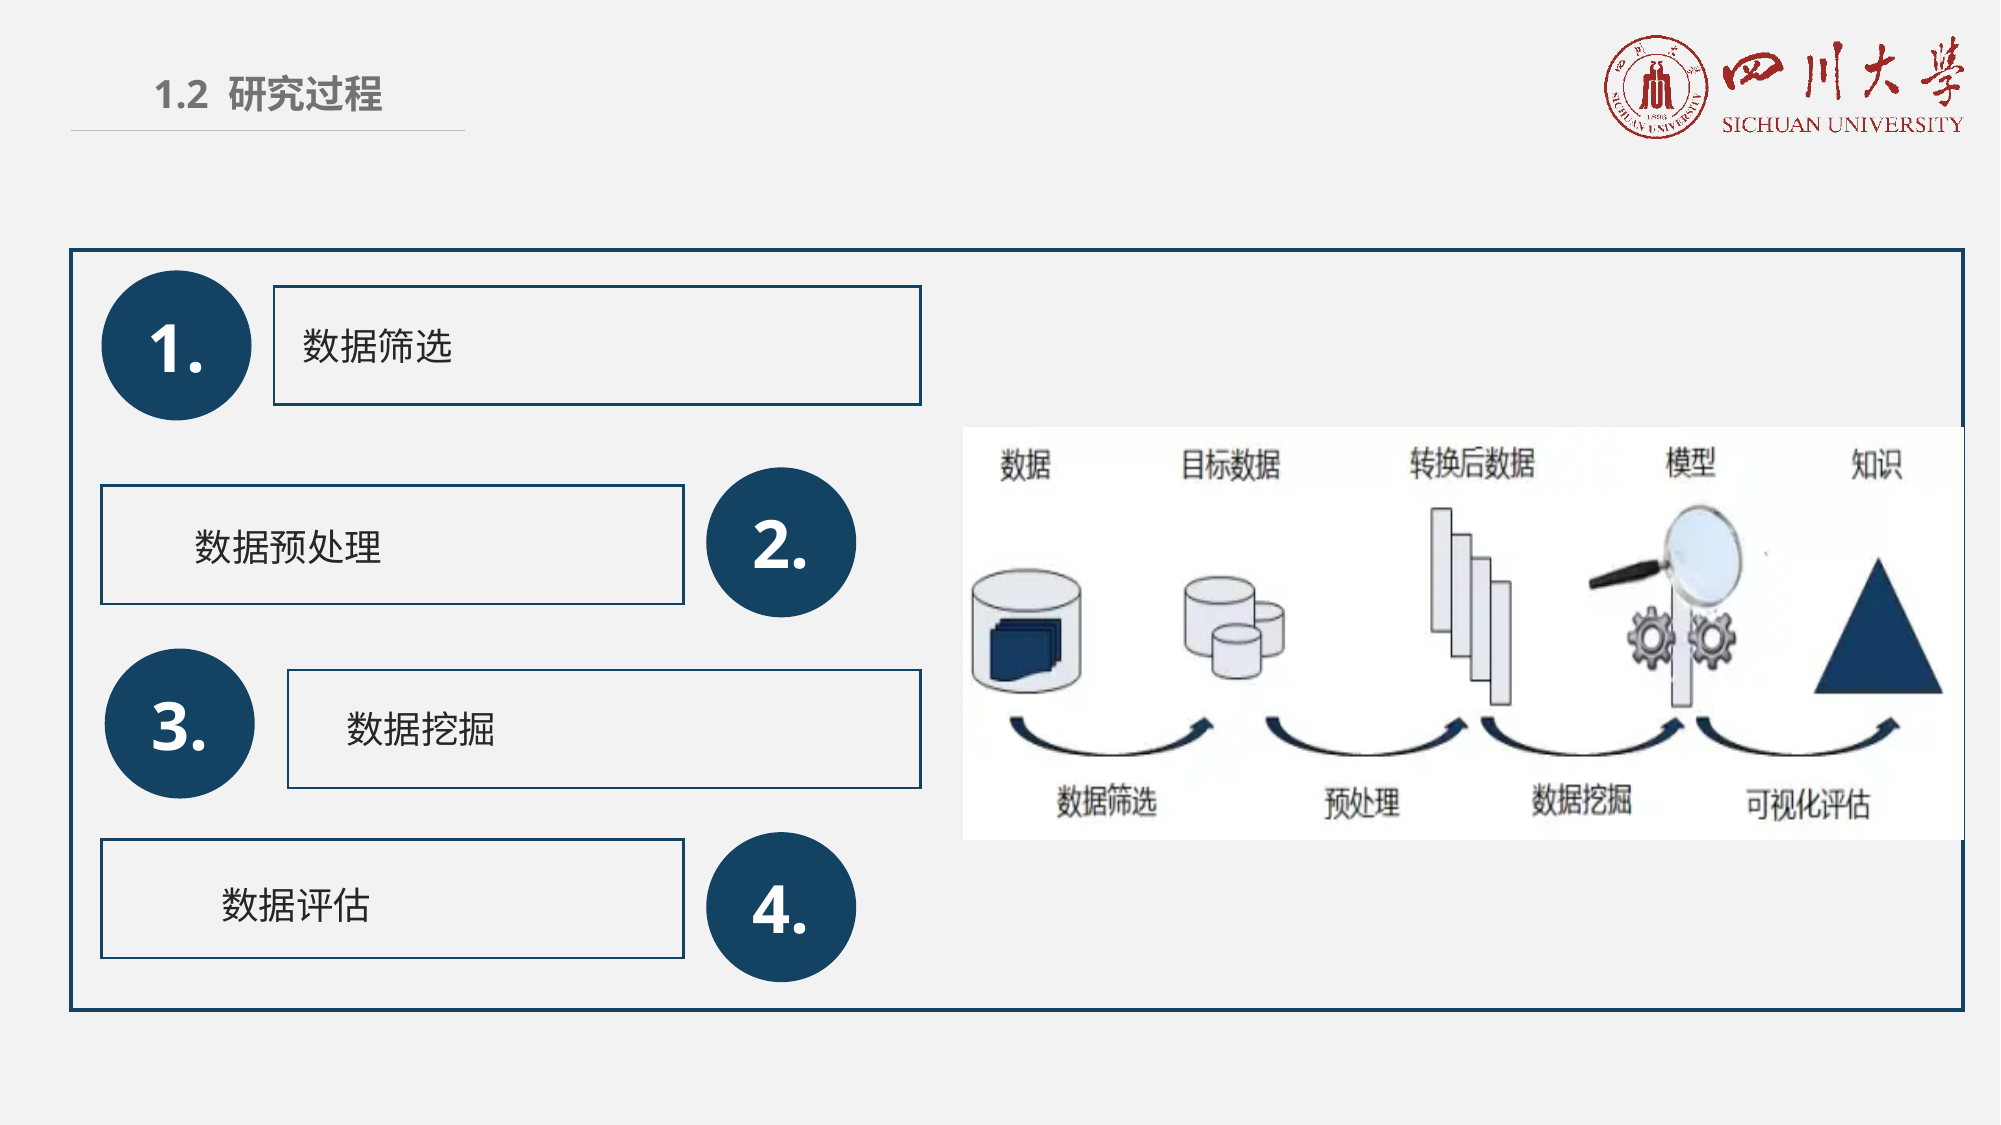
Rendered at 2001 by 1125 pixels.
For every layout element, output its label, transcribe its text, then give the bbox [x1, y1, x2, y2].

text_box [100, 485, 685, 605]
text_box [287, 669, 922, 789]
text_box 数据挖掘 [331, 698, 938, 758]
text_box [100, 839, 685, 959]
text_box 1.2 研究过程 [134, 61, 402, 125]
text_box 数据预处理 [179, 516, 787, 577]
text_box [273, 285, 922, 406]
text_box 数据评估 [206, 874, 813, 935]
picture [1604, 34, 1964, 139]
text_box [70, 249, 1964, 1011]
picture [963, 427, 1964, 840]
text_box 数据筛选 [288, 315, 895, 376]
